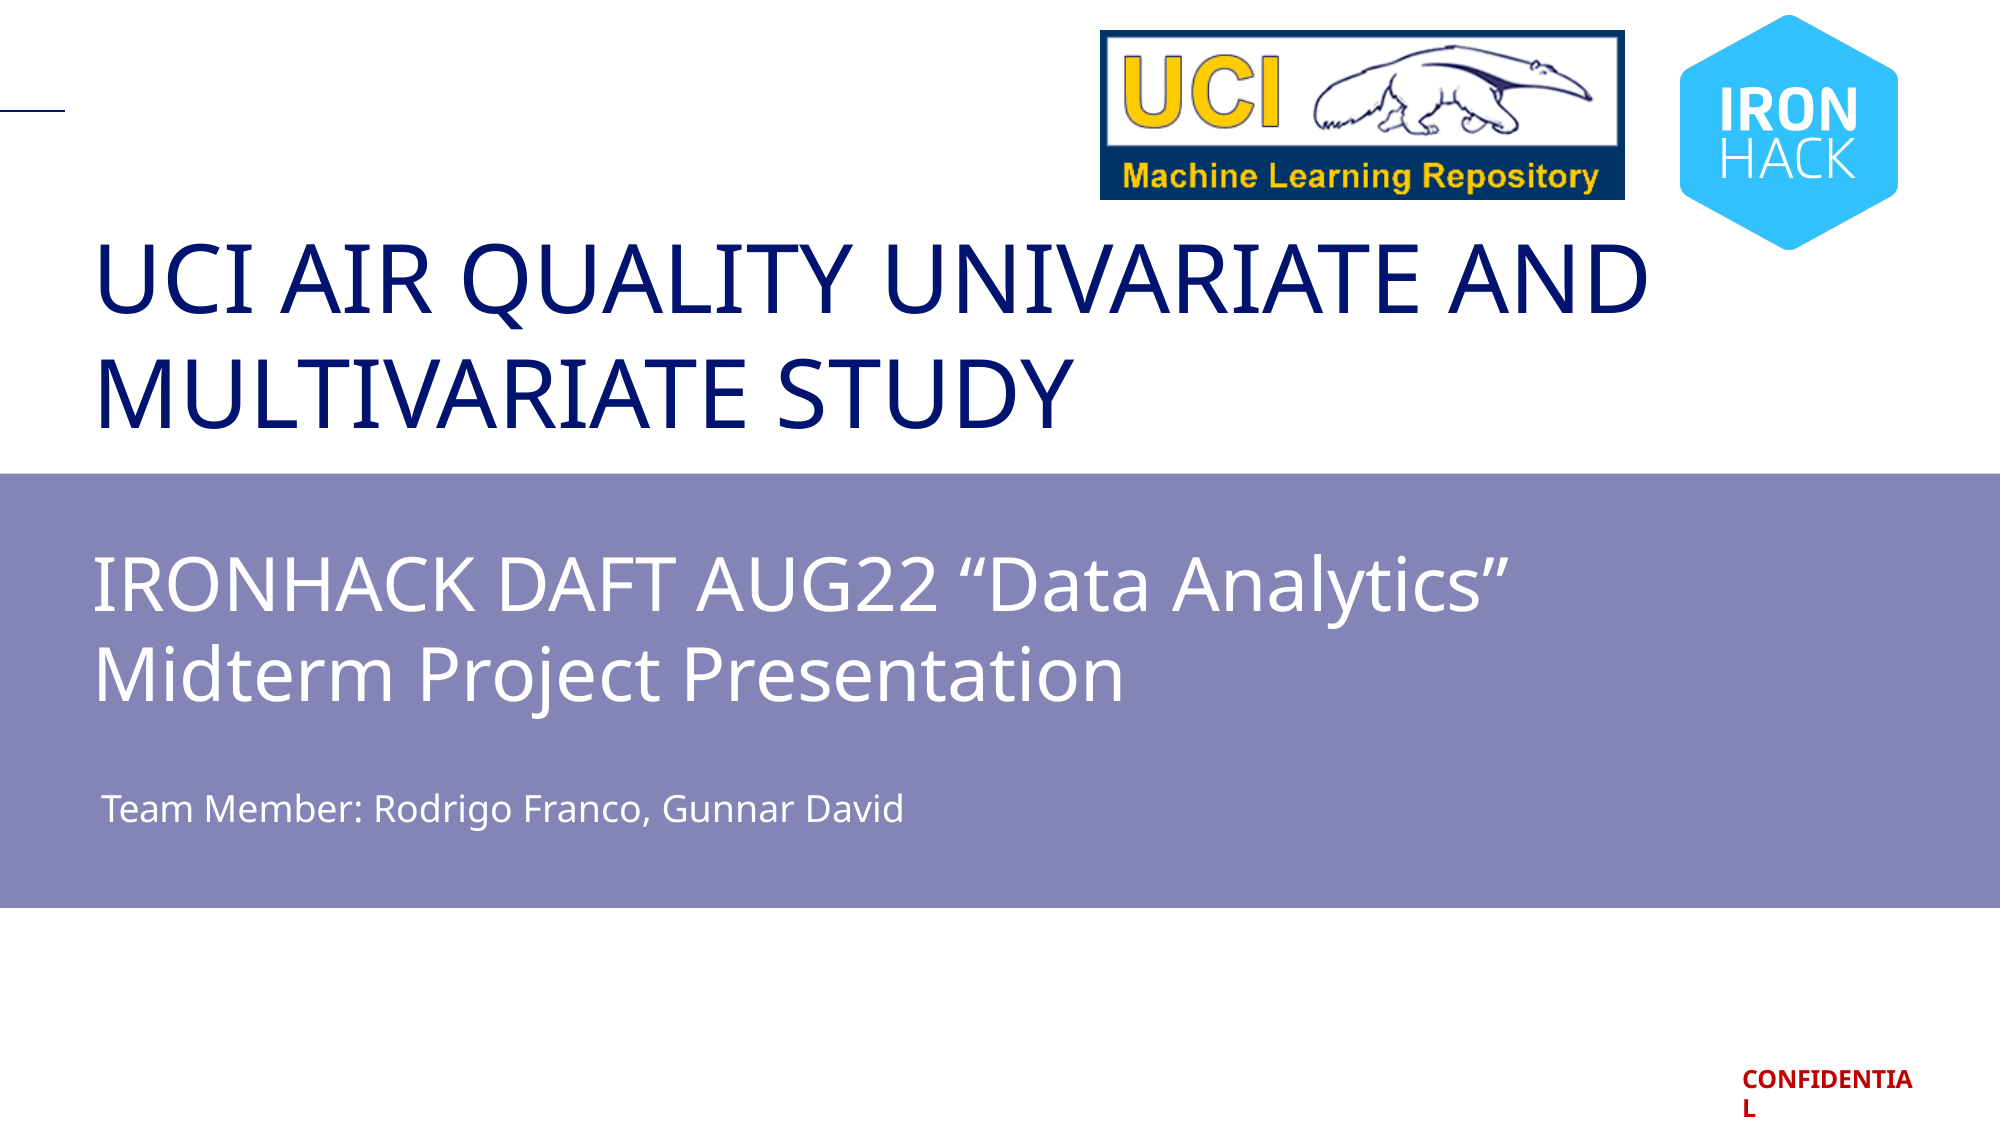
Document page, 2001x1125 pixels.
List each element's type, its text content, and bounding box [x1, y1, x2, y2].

text_box IRONHACK DAFT AUG22 “Data Analytics” Midterm Project Presentation Team Member: Rodrigo Franco, Gunnar David [90, 534, 1577, 831]
title UCI AIR QUALITY UNIVARIATE AND MULTIVARIATE STUDY [90, 215, 1763, 448]
picture [1680, 15, 1898, 251]
picture [1099, 30, 1626, 201]
text_box [0, 473, 2000, 908]
text_box CONFIDENTIAL [1740, 1060, 1924, 1123]
